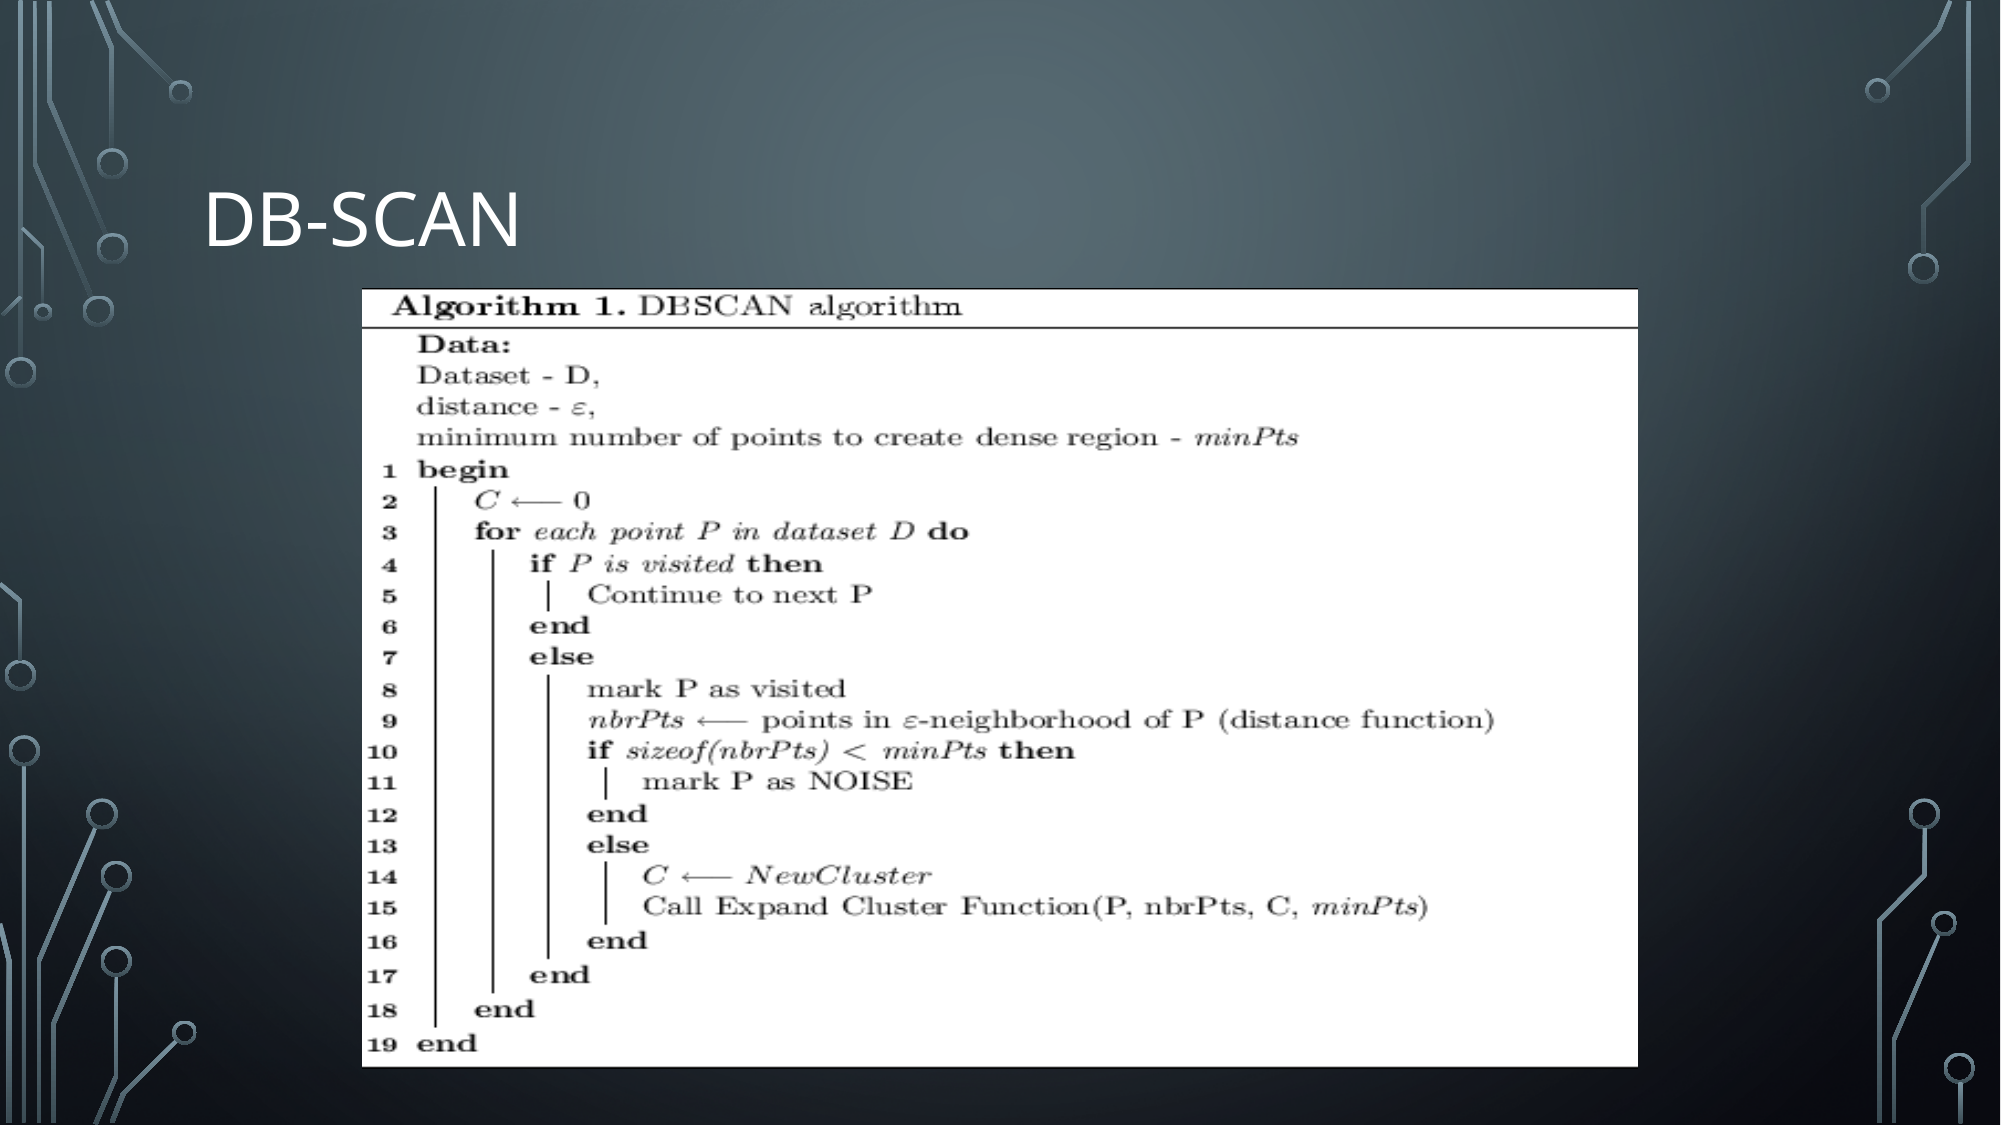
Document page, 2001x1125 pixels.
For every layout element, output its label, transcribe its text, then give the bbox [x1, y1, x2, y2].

picture [361, 288, 1638, 1069]
title DB-scan [187, 101, 1813, 344]
